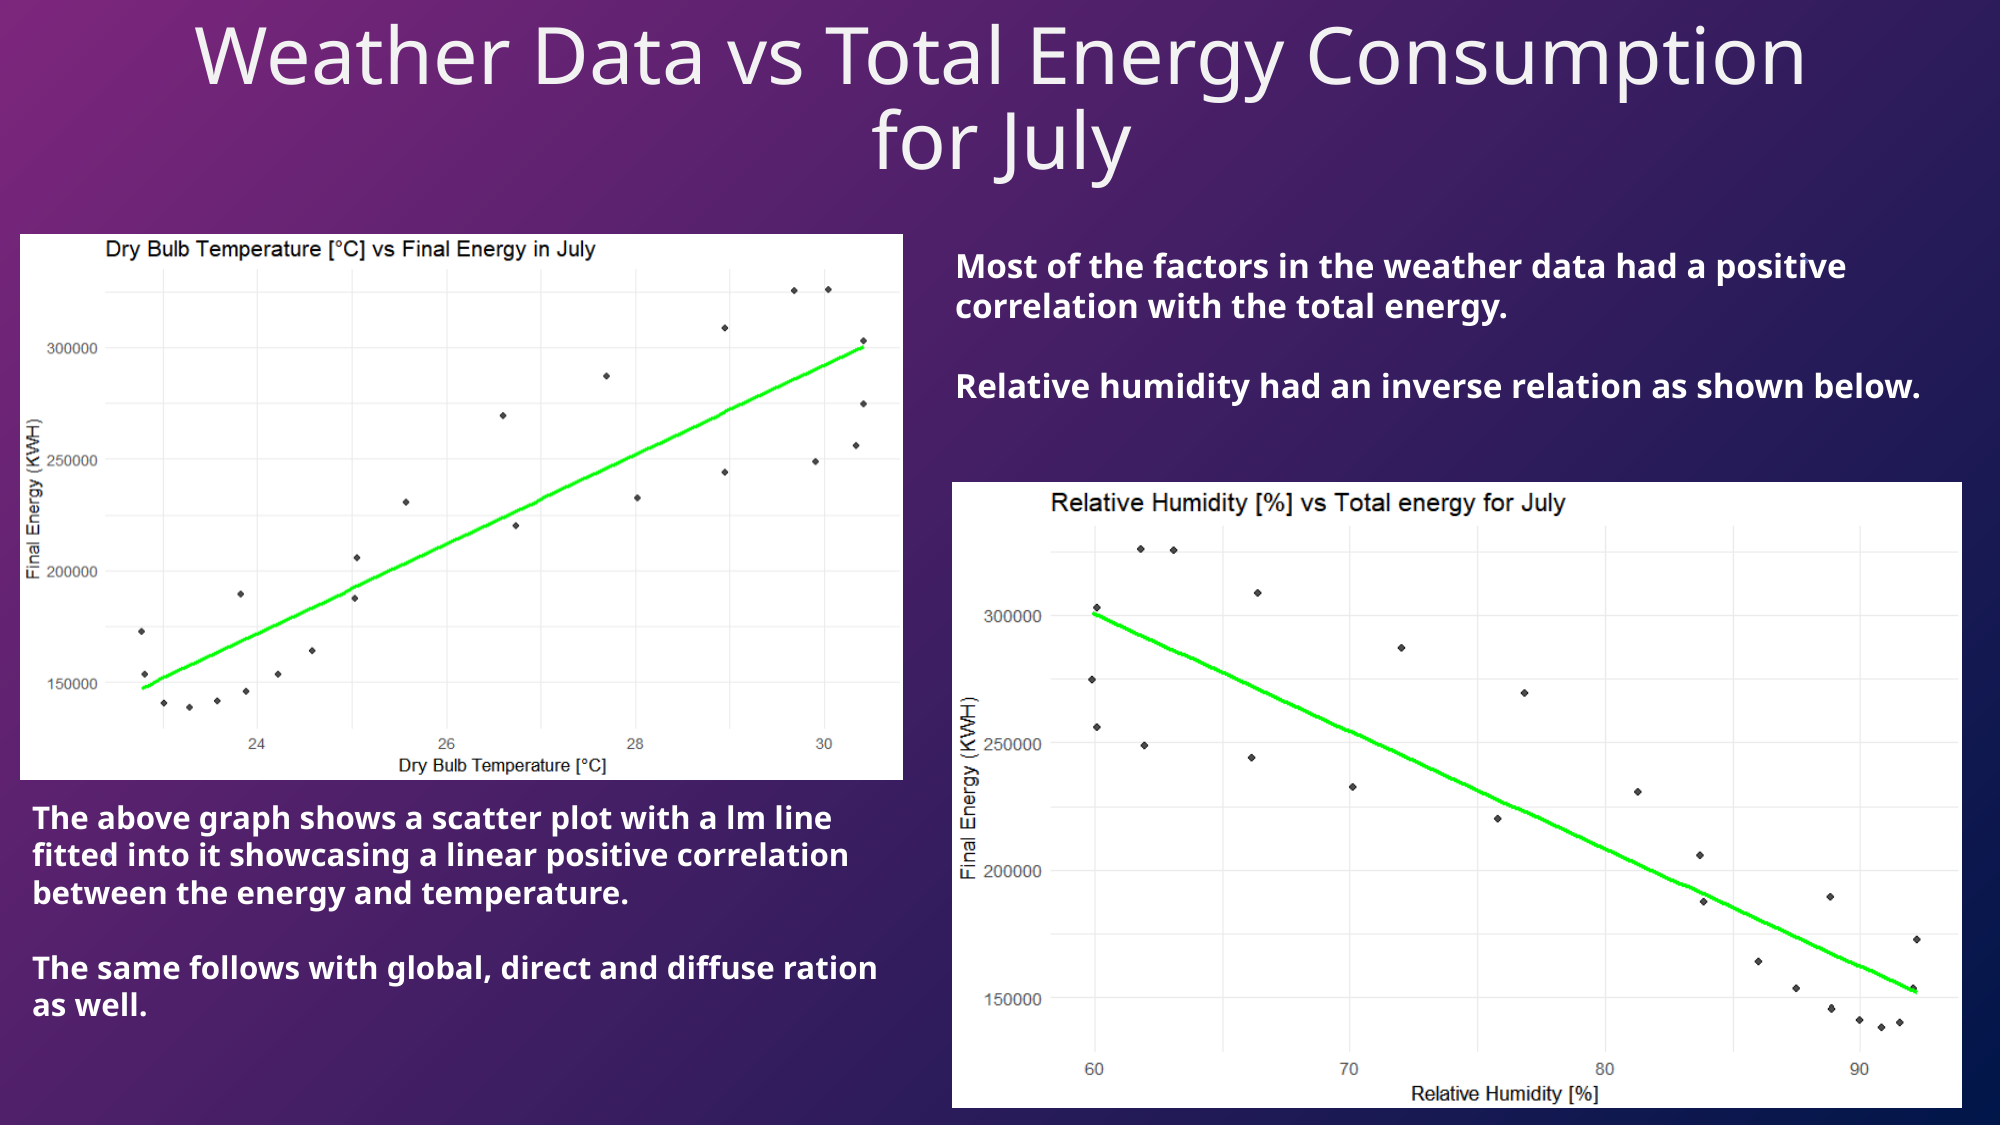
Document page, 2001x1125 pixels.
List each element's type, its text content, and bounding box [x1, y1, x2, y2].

text_box Most of the factors in the weather data had a positive correlation with the total energy. Relative humidity had an inverse relation as shown below. [940, 237, 2000, 503]
picture [952, 482, 1962, 1108]
text_box The above graph shows a scatter plot with a lm line fitted into it showcasing a linear positive correlation between the energy and temperature. The same follows with global, direct and diffuse ration as well. [17, 790, 914, 1068]
title Weather Data vs Total Energy Consumption for July [139, 17, 1865, 186]
picture [20, 234, 903, 780]
